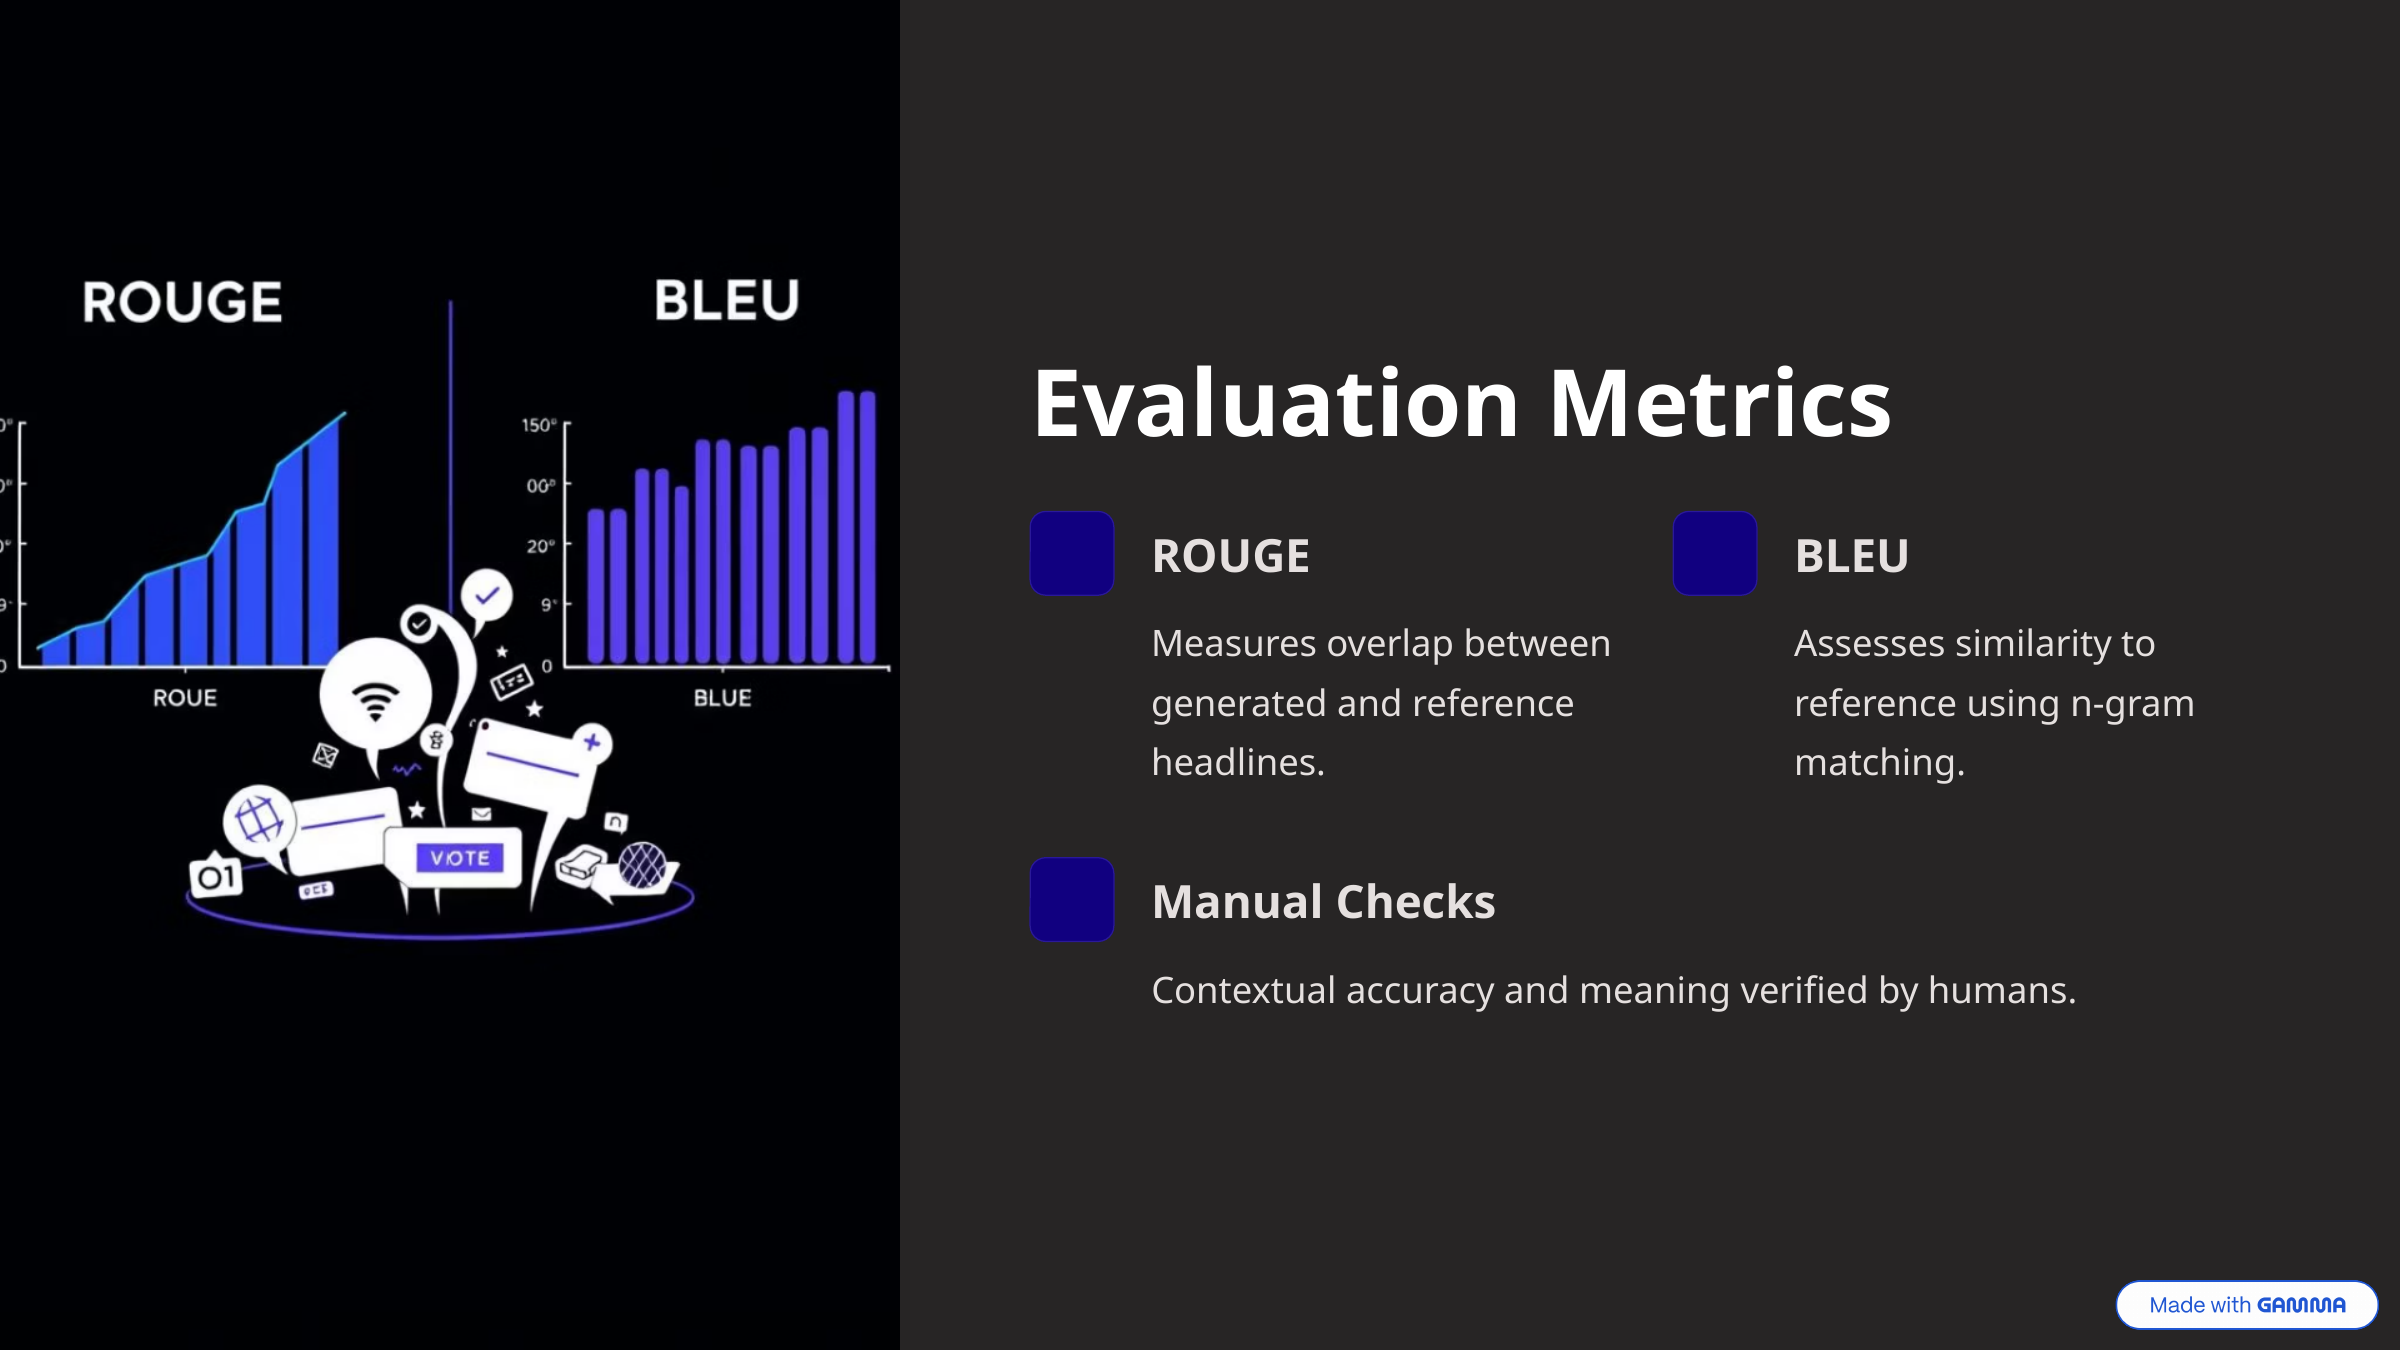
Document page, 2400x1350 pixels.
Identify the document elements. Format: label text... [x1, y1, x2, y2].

text_box Evaluation Metrics [1030, 339, 1961, 456]
text_box [1673, 511, 1757, 596]
text_box ROUGE [1151, 524, 1617, 583]
text_box Contextual accuracy and meaning verified by humans. [1151, 950, 2270, 1011]
text_box BLEU [1794, 524, 2260, 583]
text_box Manual Checks [1151, 870, 1617, 929]
text_box [1030, 511, 1114, 596]
text_box Measures overlap between generated and reference headlines. [1151, 604, 1627, 784]
text_box Assesses similarity to reference using n-gram matching. [1794, 604, 2270, 784]
picture [0, 0, 900, 1350]
text_box [1030, 857, 1114, 942]
picture [2106, 1271, 2389, 1339]
